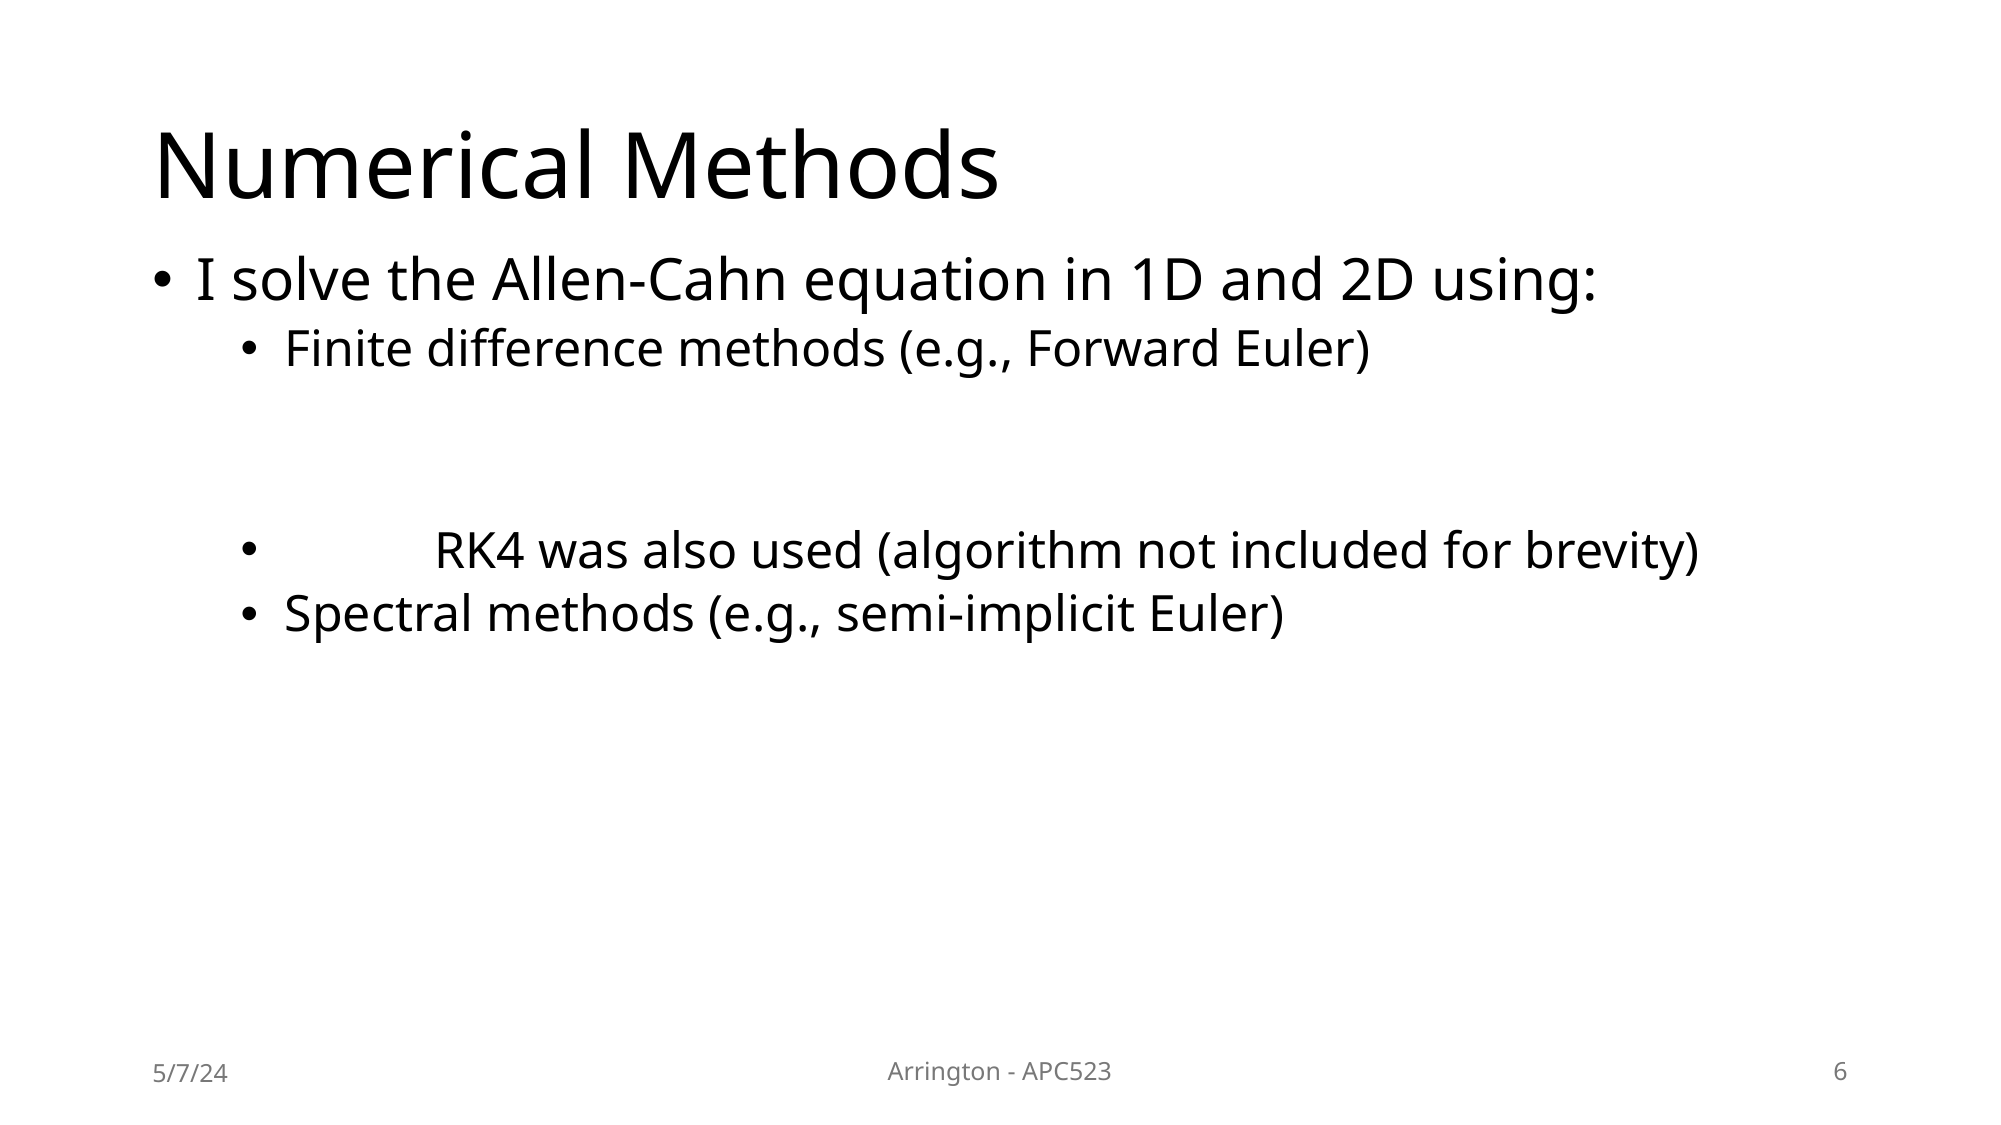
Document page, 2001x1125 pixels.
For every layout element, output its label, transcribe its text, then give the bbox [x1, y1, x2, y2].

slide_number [137, 1042, 588, 1103]
title Numerical Methods [137, 59, 1863, 278]
footer Arrington - APC523 [662, 1042, 1338, 1103]
slide_number 6 [1412, 1042, 1863, 1103]
